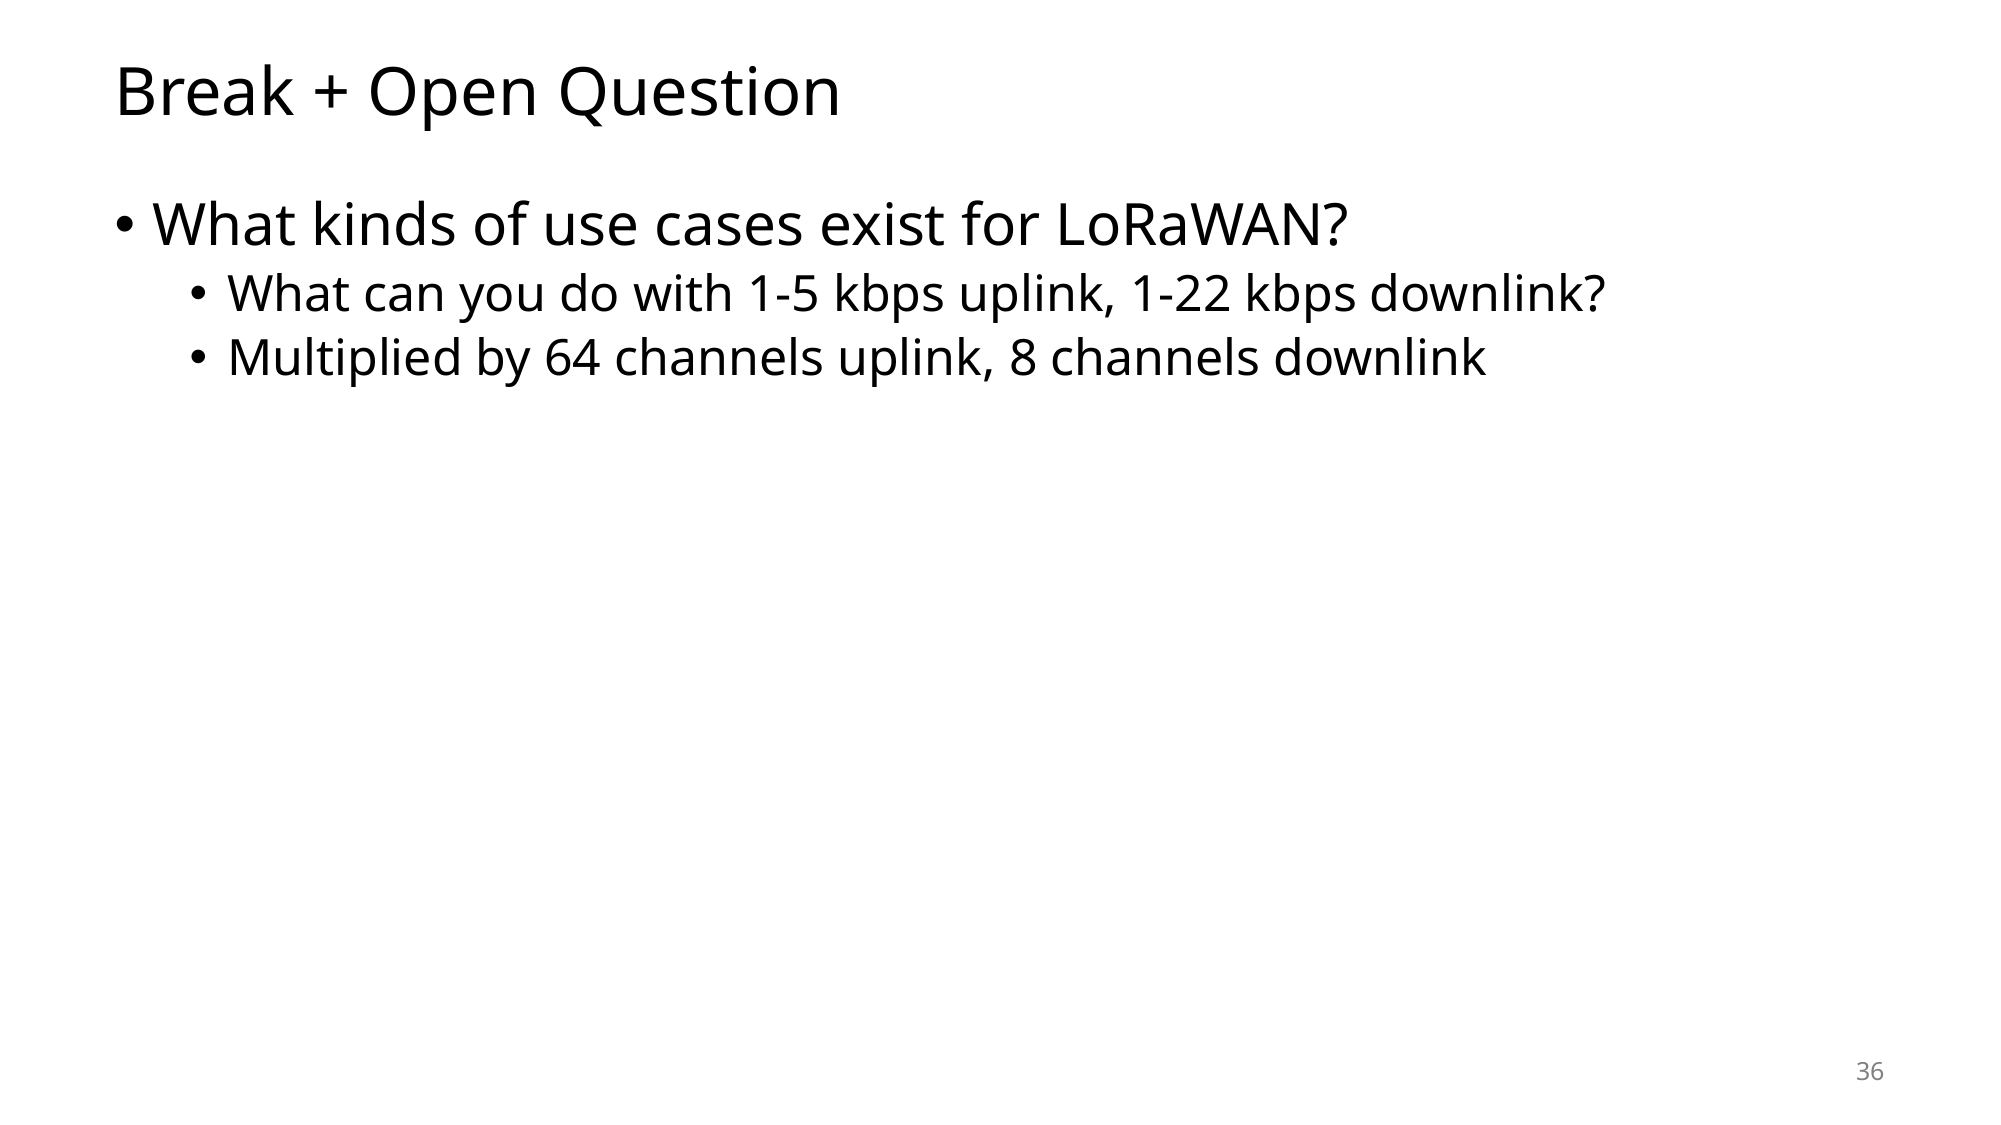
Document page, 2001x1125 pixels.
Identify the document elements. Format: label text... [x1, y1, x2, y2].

title Break + Open Question [99, 37, 1900, 150]
slide_number 36 [1749, 1042, 1900, 1103]
list What kinds of use cases exist for LoRaWAN? What can you do with 1-5 kbps uplink, 1-22 kbps downlink? Multiplied by 64 channels uplink, 8 channels downlink [99, 187, 1900, 1013]
